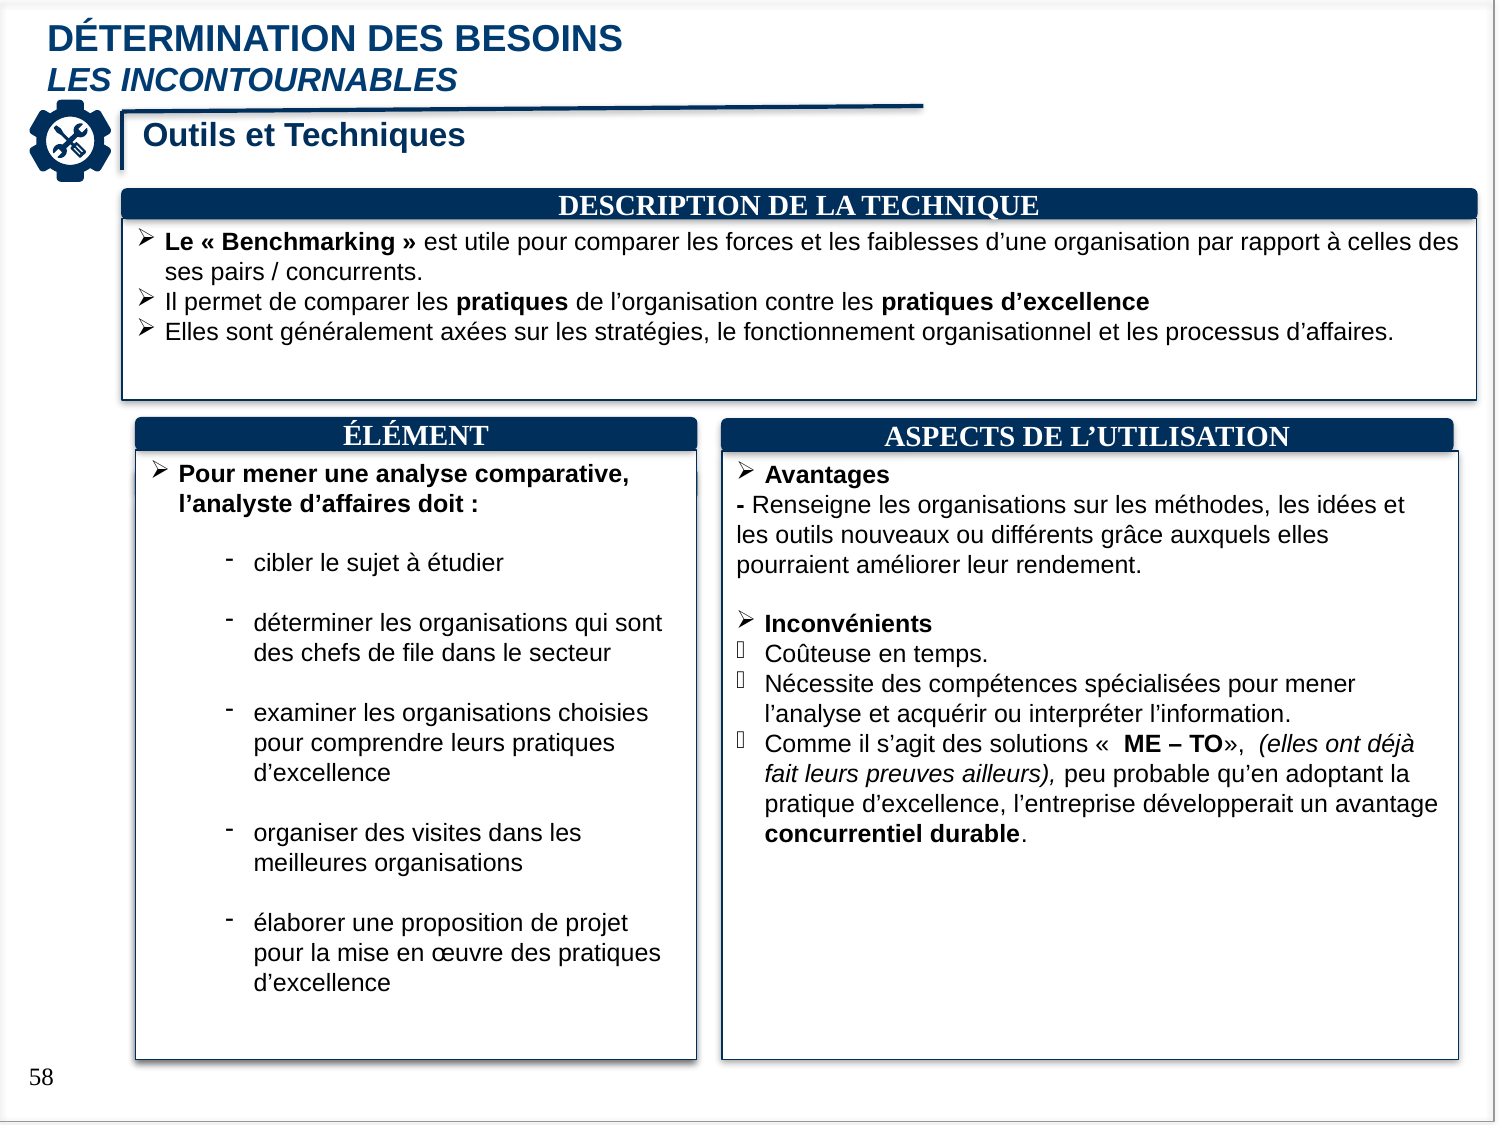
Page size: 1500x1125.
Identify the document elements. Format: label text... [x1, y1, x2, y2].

text_box DESCRIPTION DE LA TECHNIQUE [121, 188, 1478, 220]
text_box Le « Benchmarking » est utile pour comparer les forces et les faiblesses d’une organisation par rapport à celles des ses pairs / concurrents. Il permet de comparer les pratiques de l’organisation contre les pratiques d’excellence Elles sont généralement axées sur les stratégies, le fonctionnement organisationnel et les processus d’affaires. [121, 225, 1477, 401]
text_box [29, 99, 112, 182]
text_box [121, 105, 924, 112]
text_box ÉLÉMENT [134, 416, 698, 451]
text_box détermination des besoins Les incontournables [32, 13, 1371, 115]
text_box Pour mener une analyse comparative, l’analyste d’affaires doit : cibler le sujet à étudier déterminer les organisations qui sont des chefs de file dans le secteur examiner les organisations choisies pour comprendre leurs pratiques d’excellence organiser des visites dans les meilleures organisations élaborer une proposition de projet pour la mise en œuvre des pratiques d’excellence [135, 455, 697, 1060]
text_box Avantages - Renseigne les organisations sur les méthodes, les idées et les outils nouveaux ou différents grâce auxquels elles pourraient améliorer leur rendement. Inconvénients Coûteuse en temps. Nécessite des compétences spécialisées pour mener l’analyse et acquérir ou interpréter l’information. Comme il s’agit des solutions « ME – TO», (elles ont déjà fait leurs preuves ailleurs), peu probable qu’en adoptant la pratique d’excellence, l’entreprise développerait un avantage concurrentiel durable. [721, 450, 1459, 1060]
text_box Outils et Techniques [127, 106, 1314, 187]
text_box ASPECTS DE L’UTILISATION [720, 418, 1454, 452]
